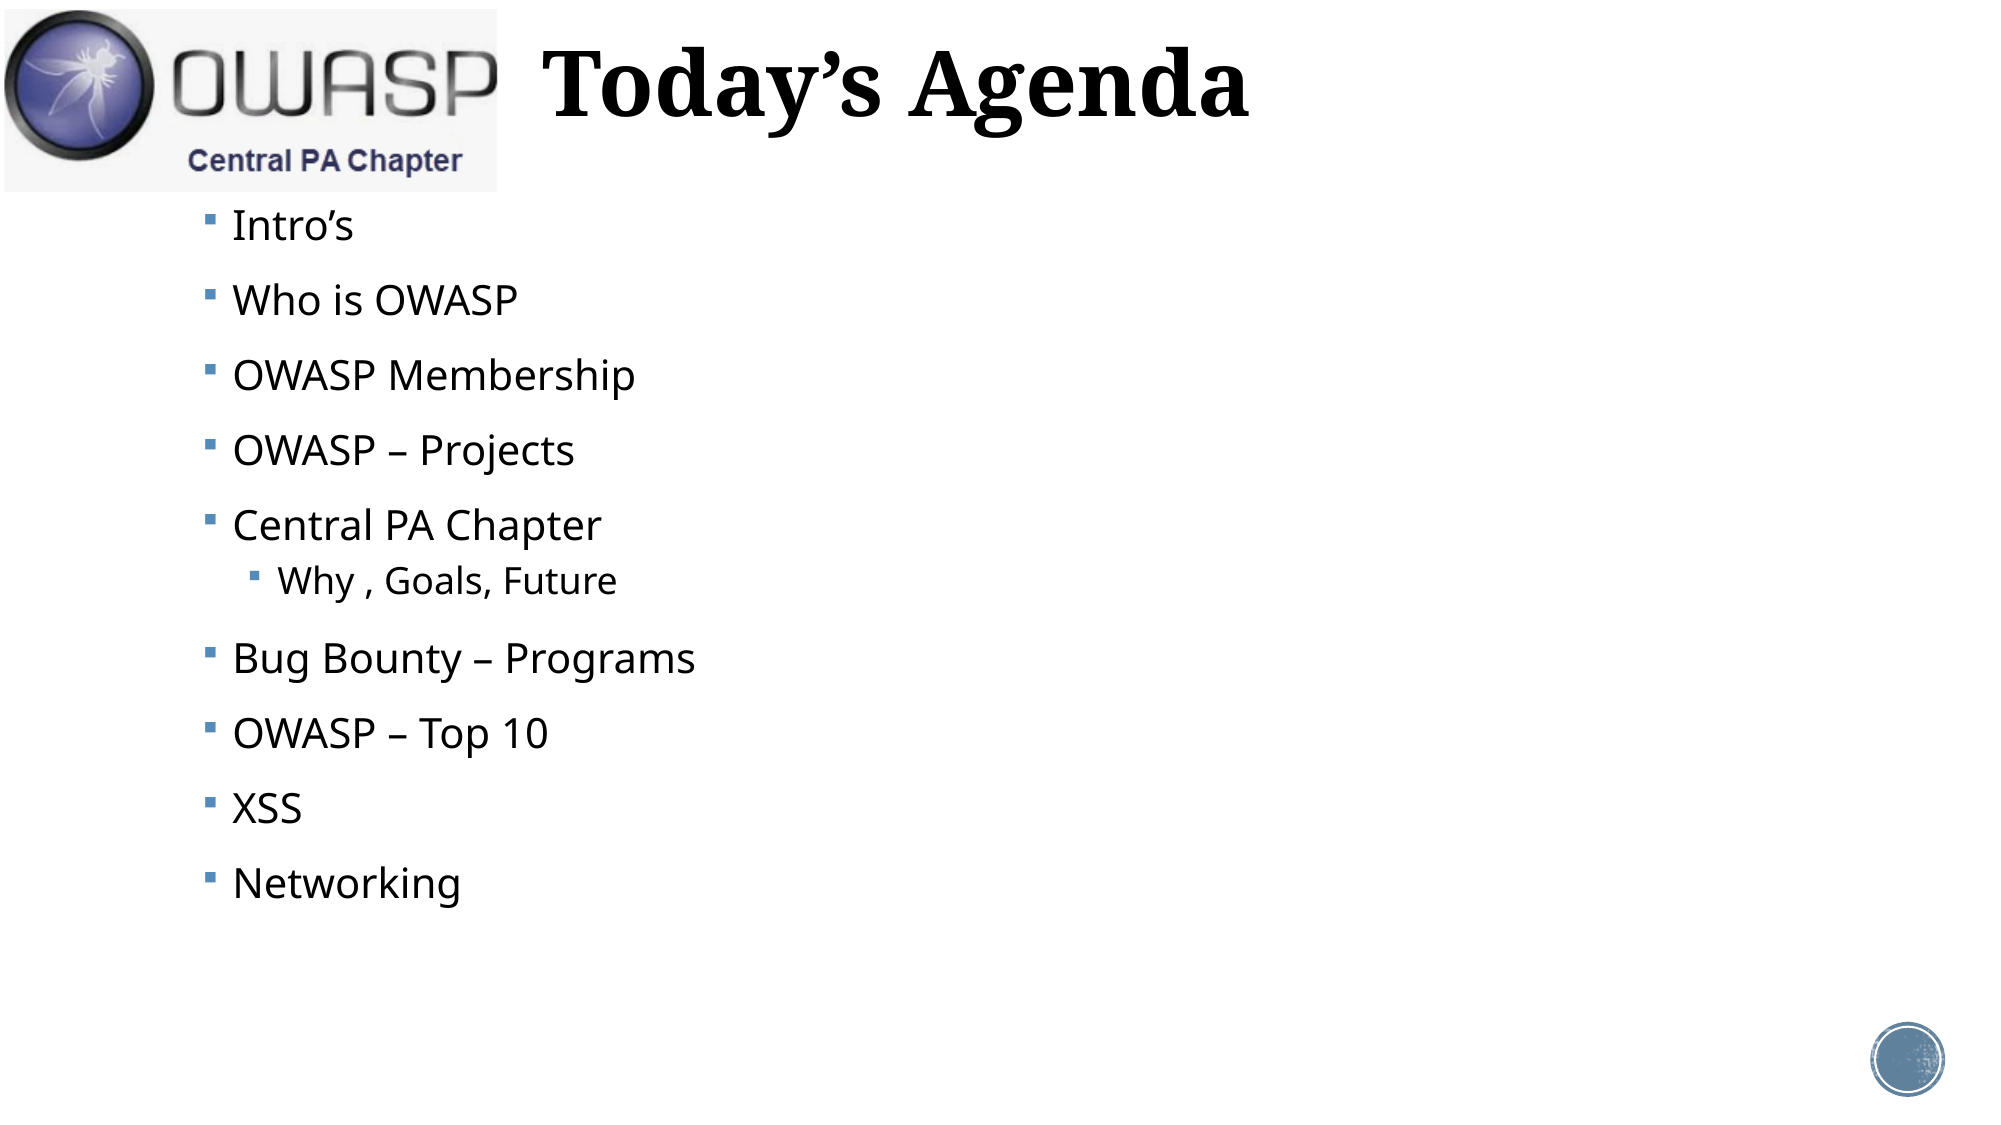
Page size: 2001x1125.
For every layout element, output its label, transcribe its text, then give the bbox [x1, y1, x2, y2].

title Today’s Agenda [527, 30, 2000, 144]
list Intro’s Who is OWASP OWASP Membership OWASP – Projects Central PA Chapter Why , Goals, Future Bug Bounty – Programs OWASP – Top 10 XSS Networking [187, 191, 1813, 1095]
picture [0, 9, 502, 192]
